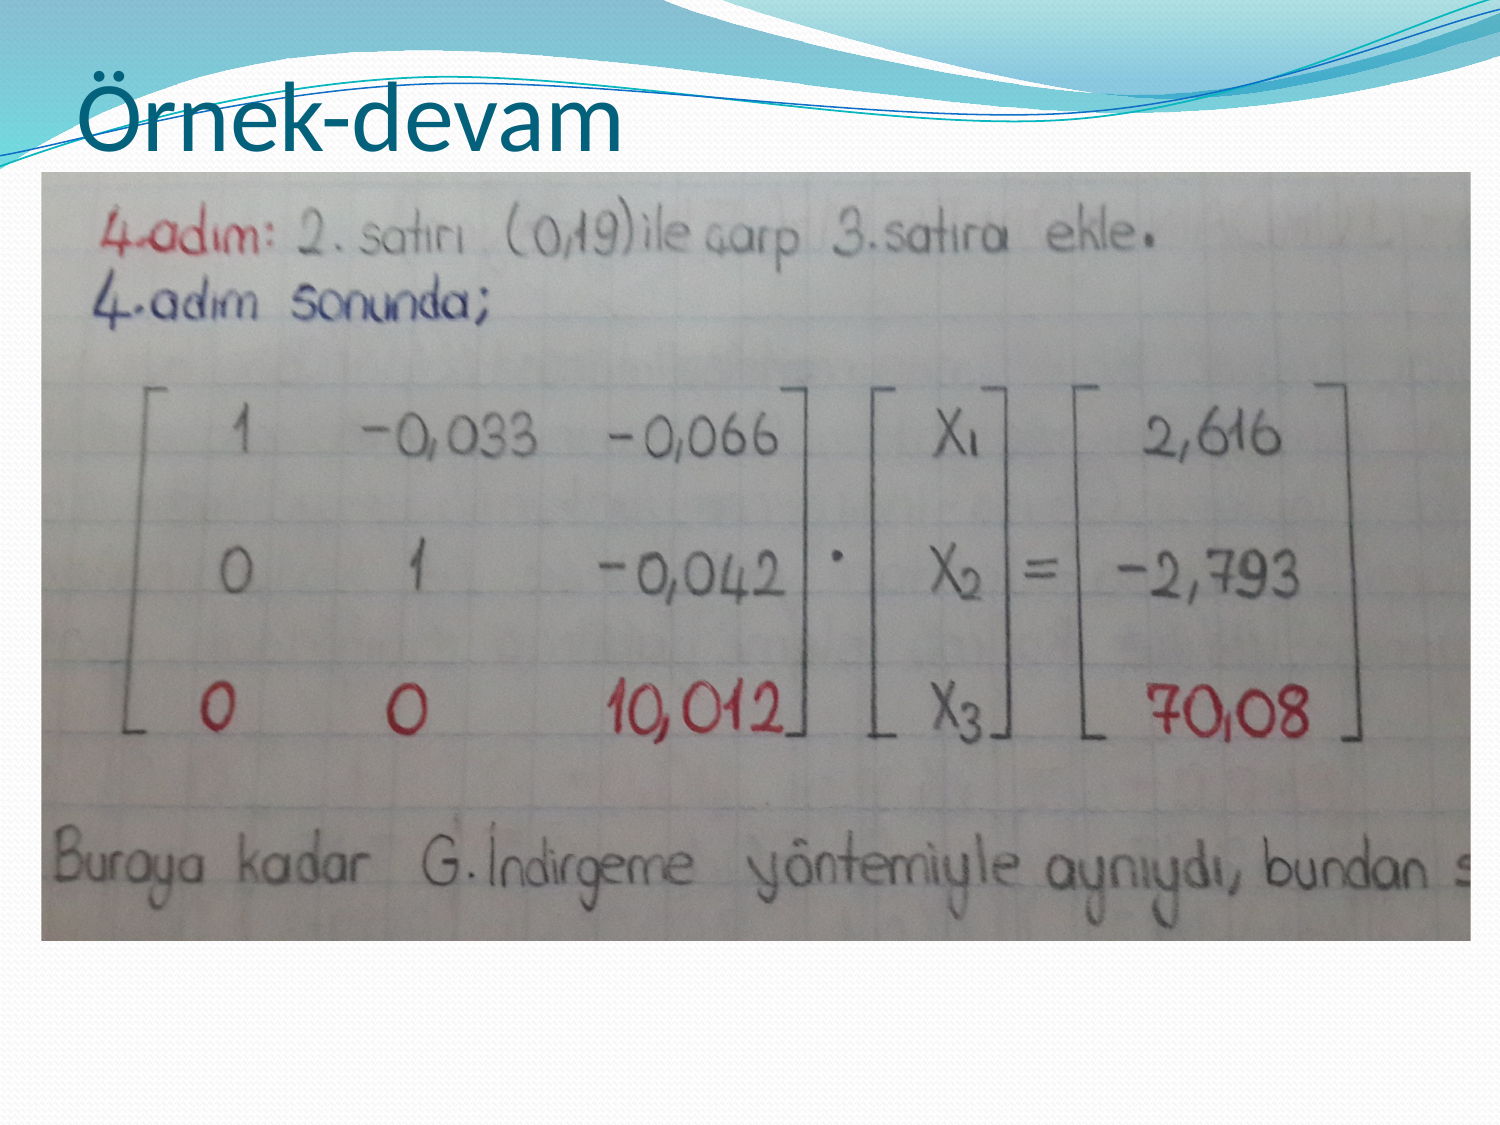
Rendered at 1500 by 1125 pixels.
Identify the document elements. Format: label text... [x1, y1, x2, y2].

title Örnek-devam [76, 42, 1427, 171]
picture [41, 172, 1471, 941]
